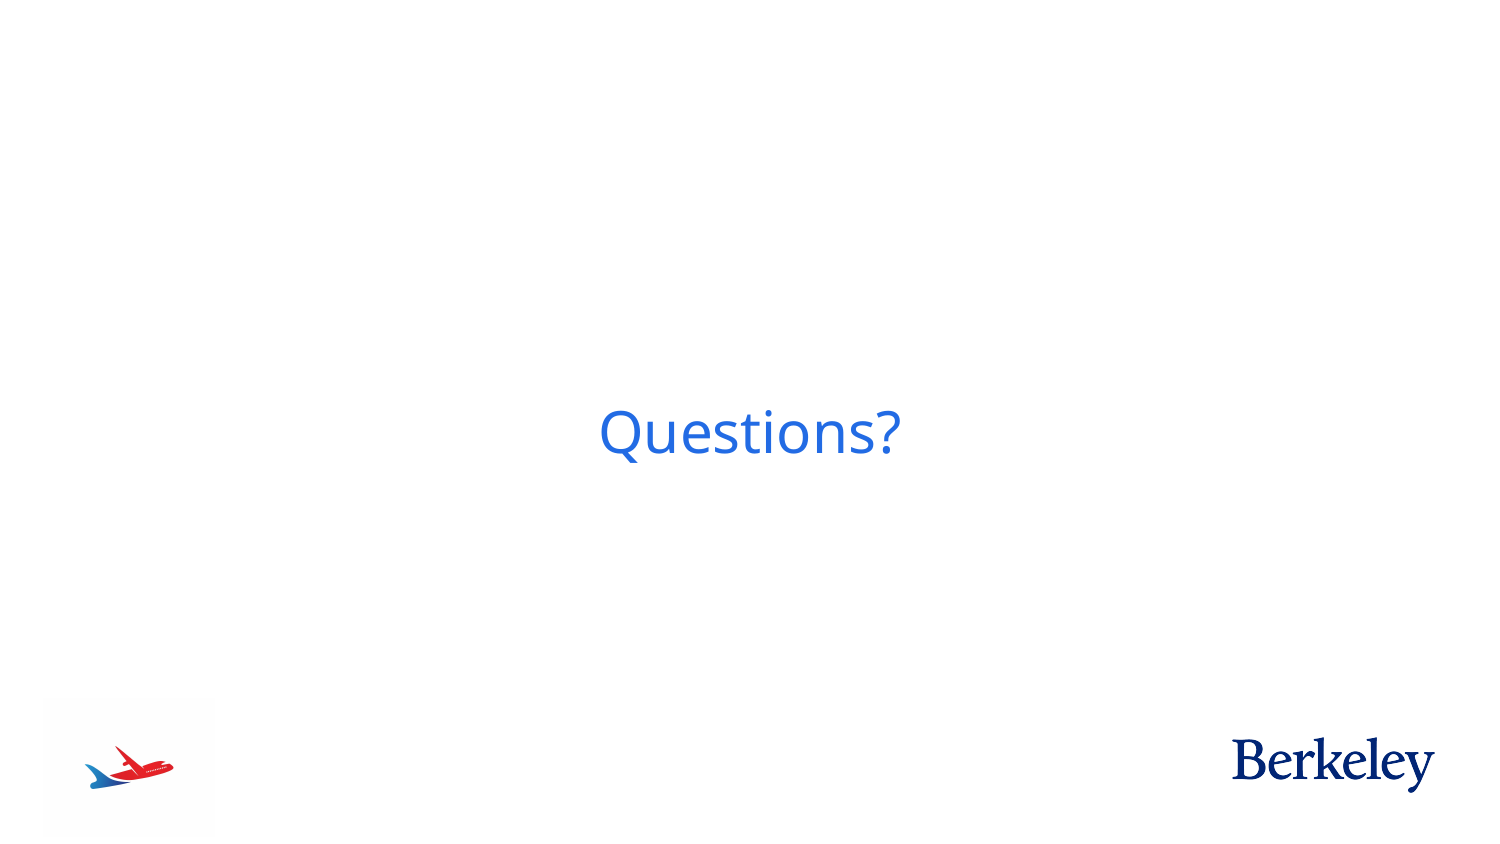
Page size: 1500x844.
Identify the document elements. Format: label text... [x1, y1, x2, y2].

picture [42, 698, 216, 837]
picture [1232, 737, 1435, 793]
title Questions? [51, 380, 1449, 475]
